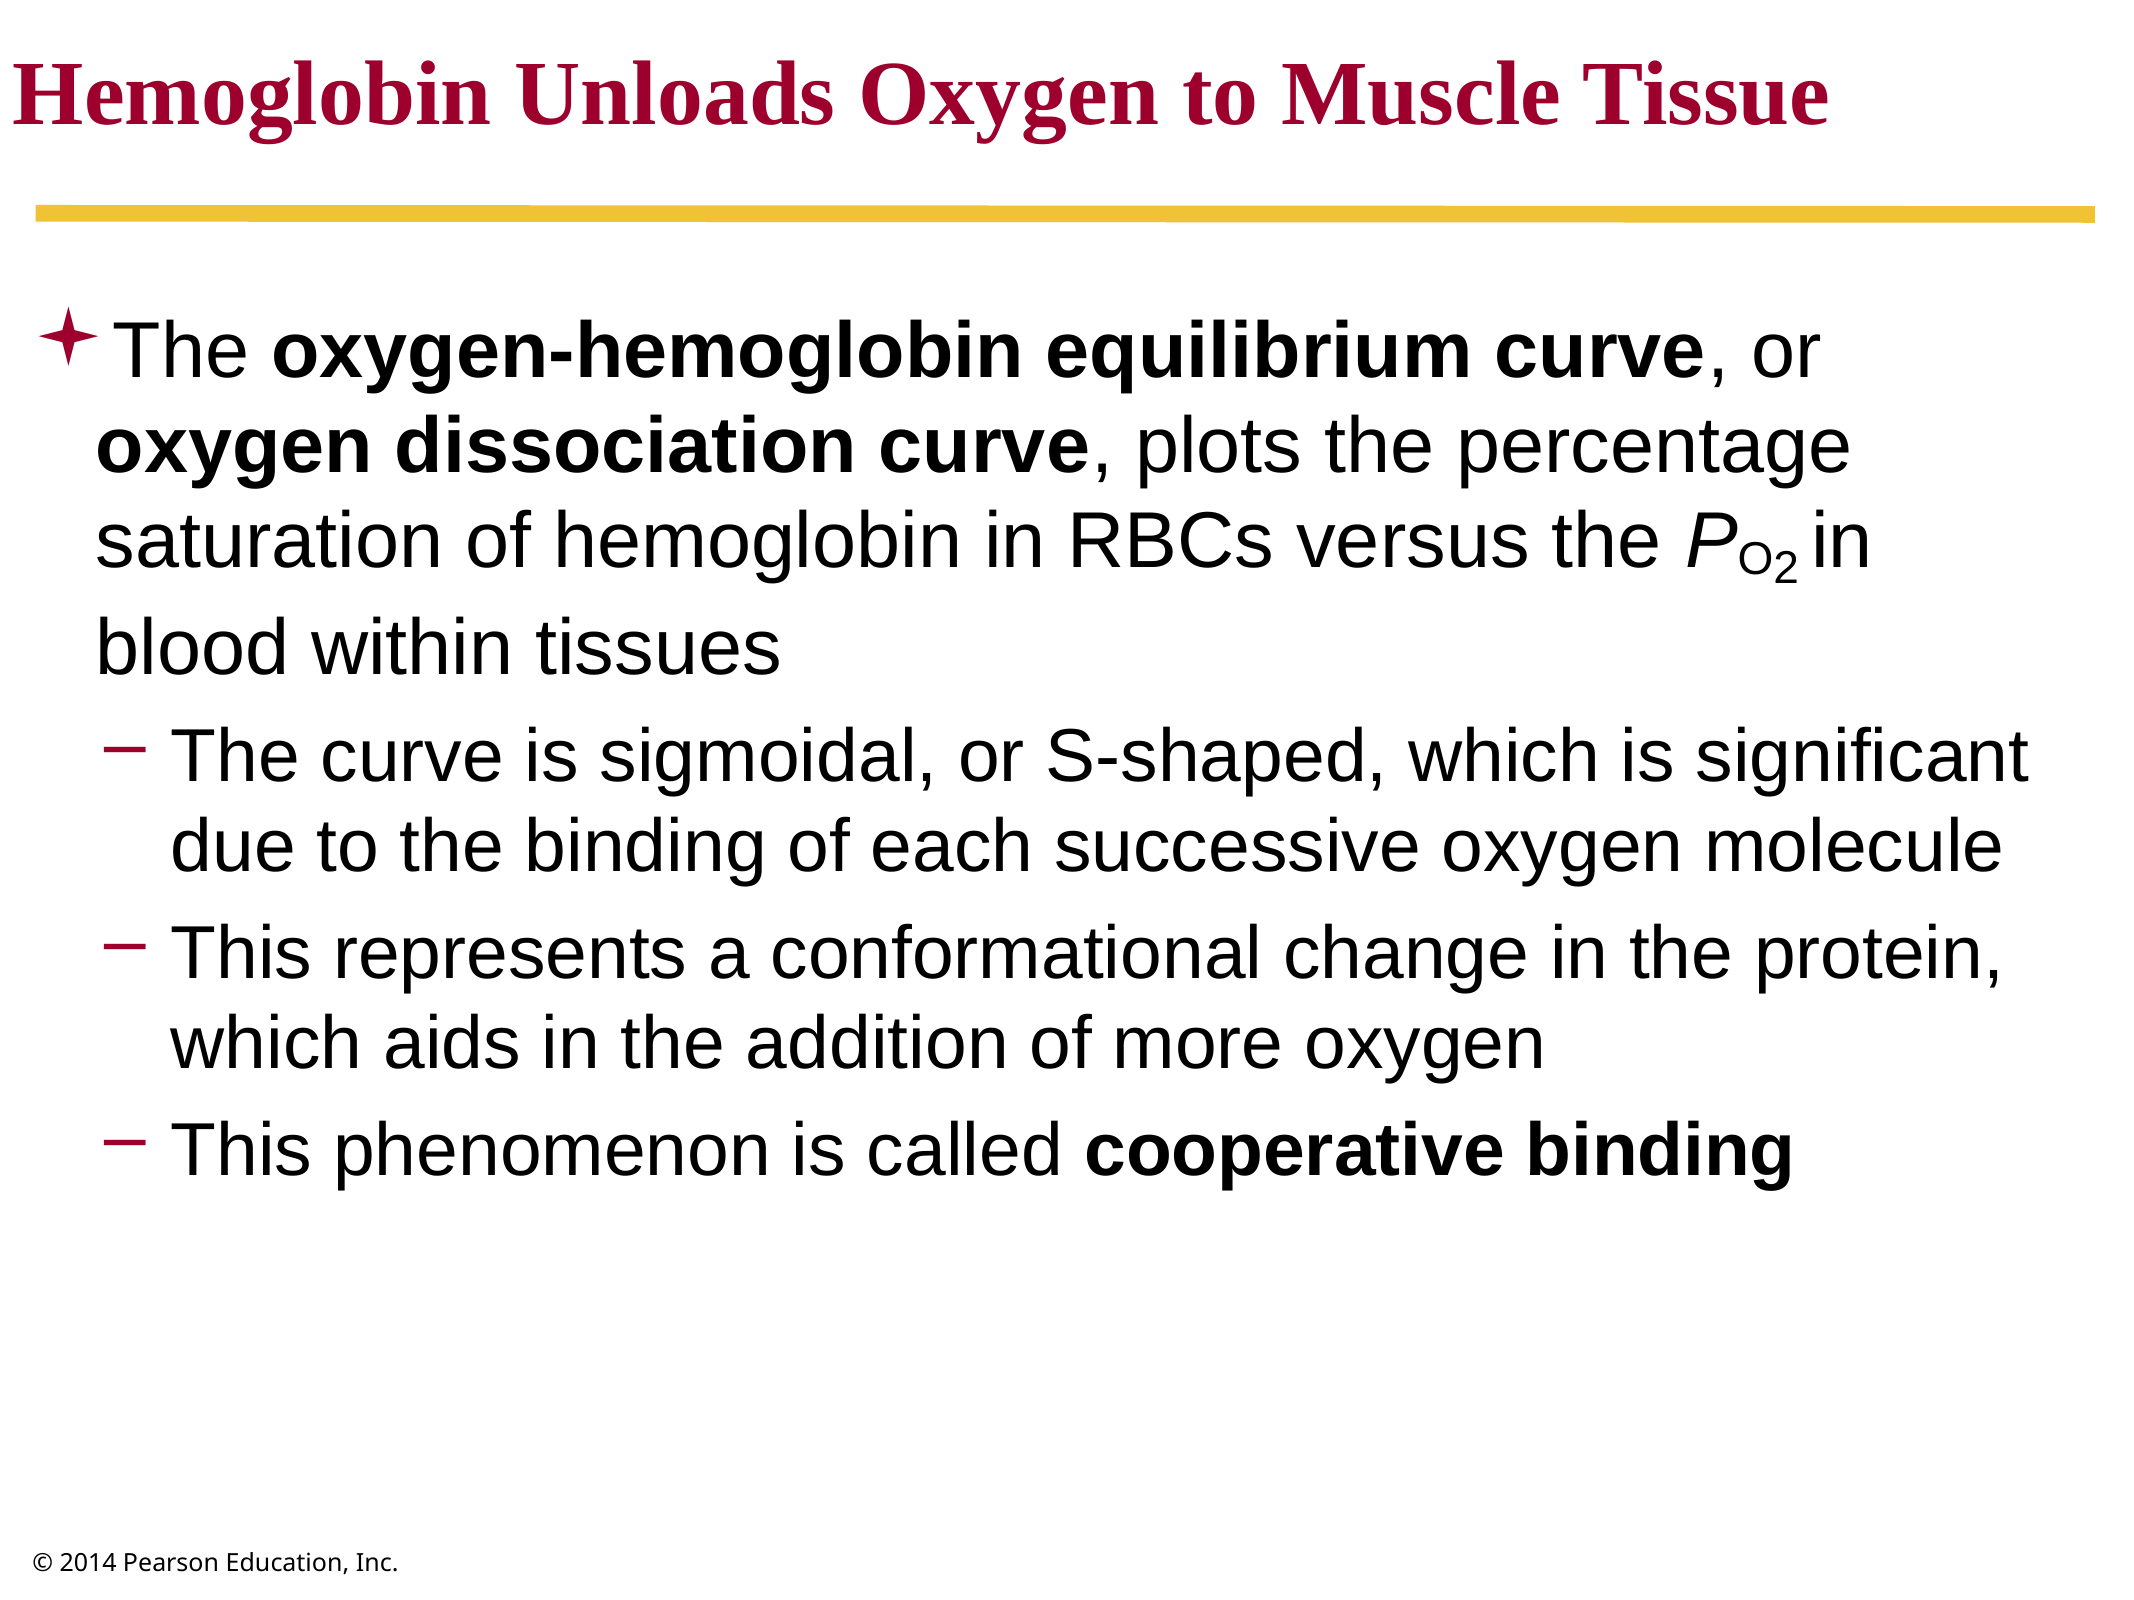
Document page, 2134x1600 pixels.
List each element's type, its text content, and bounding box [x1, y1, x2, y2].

title Hemoglobin Unloads Oxygen to Muscle Tissue [12, 44, 2061, 238]
list The oxygen-hemoglobin equilibrium curve, or oxygen dissociation curve, plots the percentage saturation of hemoglobin in RBCs versus the PO2 in blood within tissues The curve is sigmoidal, or S-shaped, which is significant due to the binding of each successive oxygen molecule This represents a conformational change in the protein, which aids in the addition of more oxygen This phenomenon is called cooperative binding [33, 297, 2082, 1525]
